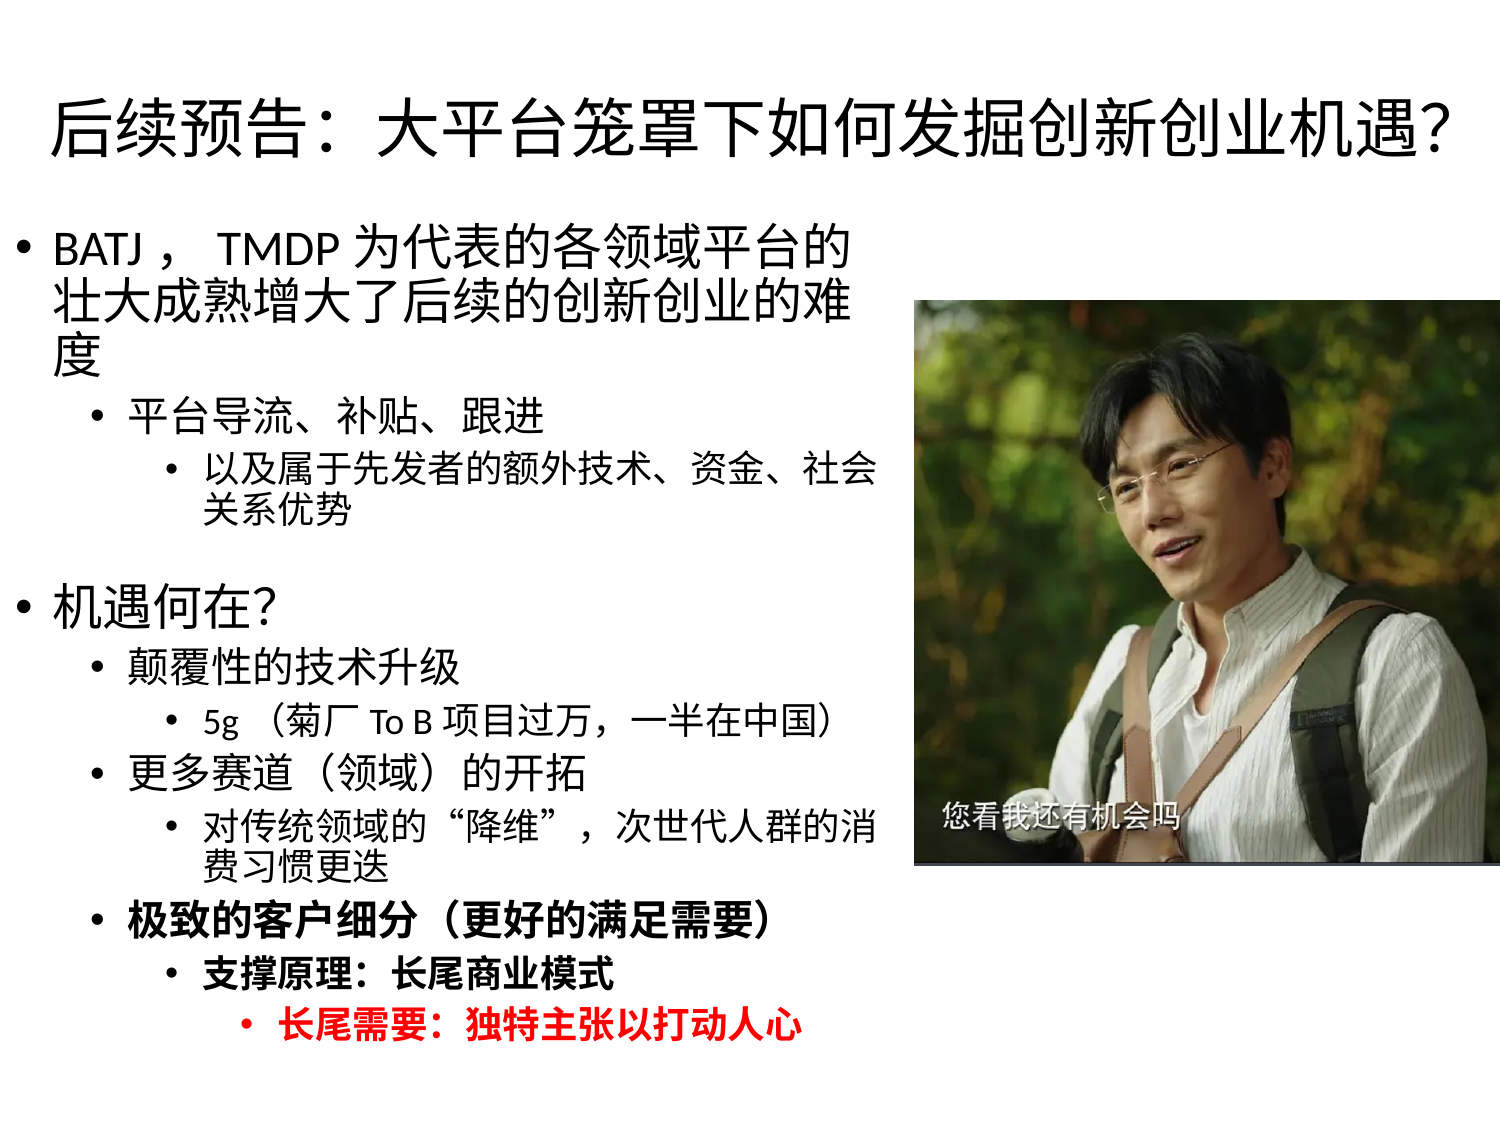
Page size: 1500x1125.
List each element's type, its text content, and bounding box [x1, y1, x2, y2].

list BATJ，TMDP为代表的各领域平台的壮大成熟增大了后续的创新创业的难度 平台导流、补贴、跟进 以及属于先发者的额外技术、资金、社会关系优势 机遇何在？ 颠覆性的技术升级 5g（菊厂To B项目过万，一半在中国） 更多赛道（领域）的开拓 对传统领域的“降维”，次世代人群的消费习惯更迭 极致的客户细分（更好的满足需要） 支撑原理：长尾商业模式 长尾需要：独特主张以打动人心 [0, 215, 915, 1111]
picture [914, 300, 1500, 866]
title 后续预告：大平台笼罩下如何发掘创新创业机遇？ [34, 59, 1440, 203]
